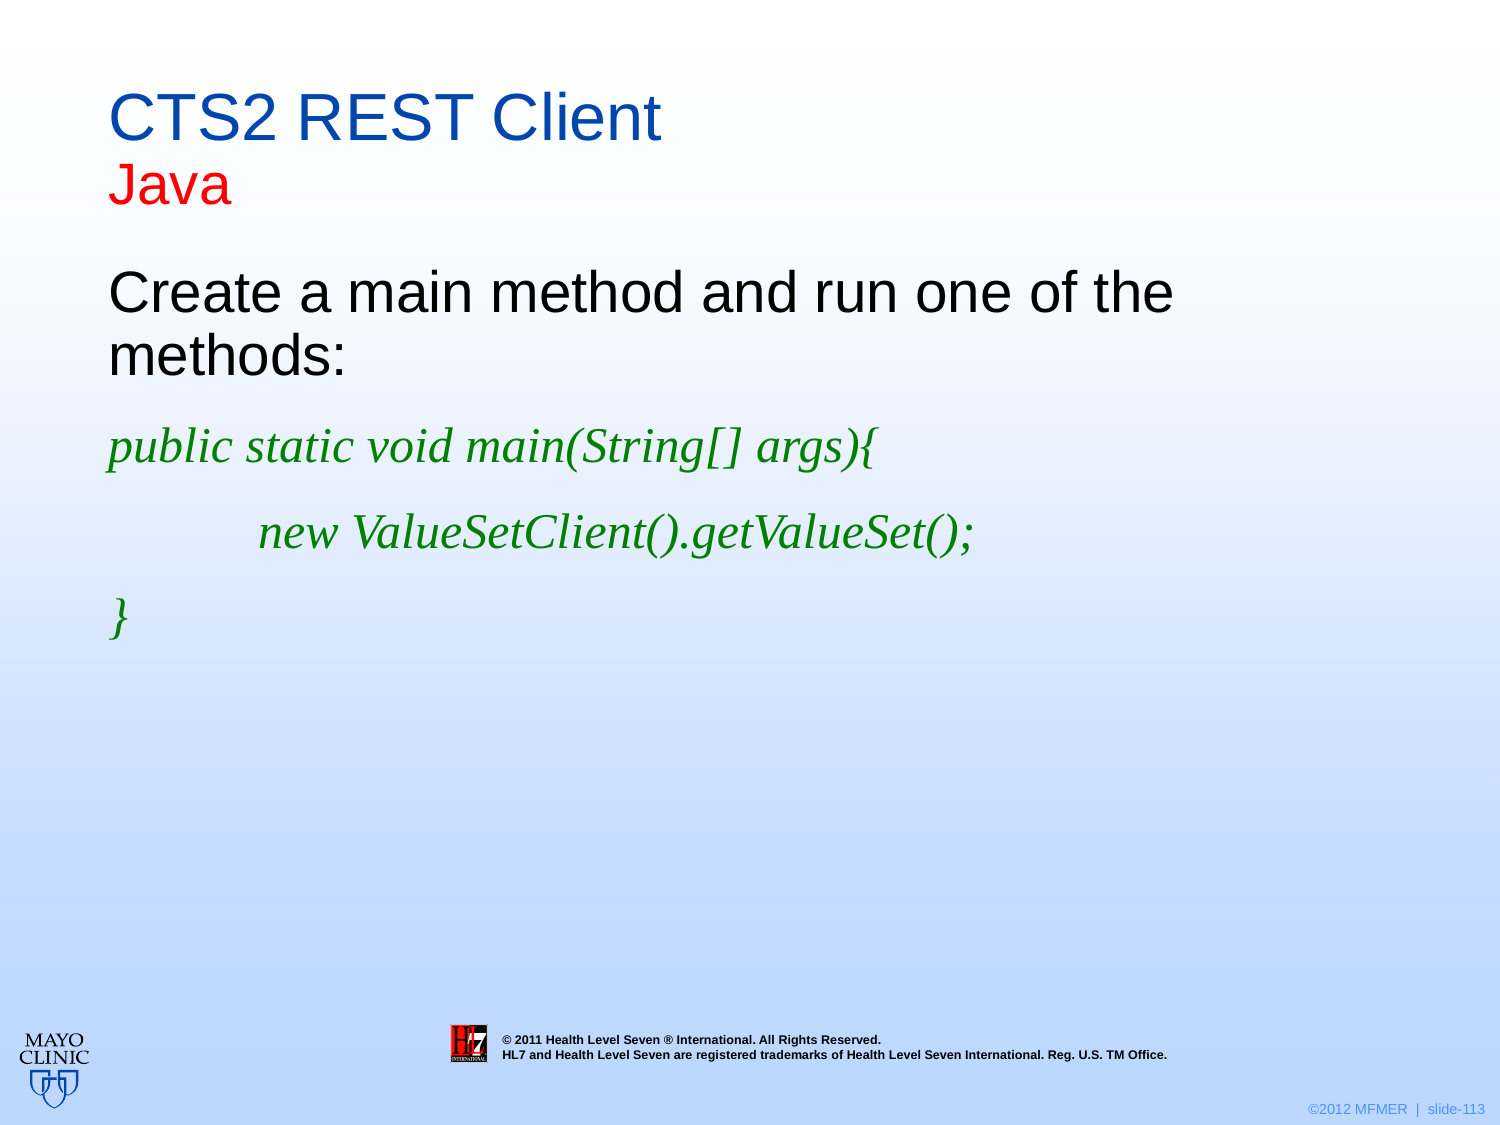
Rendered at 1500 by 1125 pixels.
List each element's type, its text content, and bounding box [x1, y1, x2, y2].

picture [0, 0, 1500, 1125]
list Create a main method and run one of the methods: public static void main(String[] args){ new ValueSetClient().getValueSet(); } [108, 224, 1392, 1013]
title CTS2 REST Client Java [108, 0, 1392, 224]
